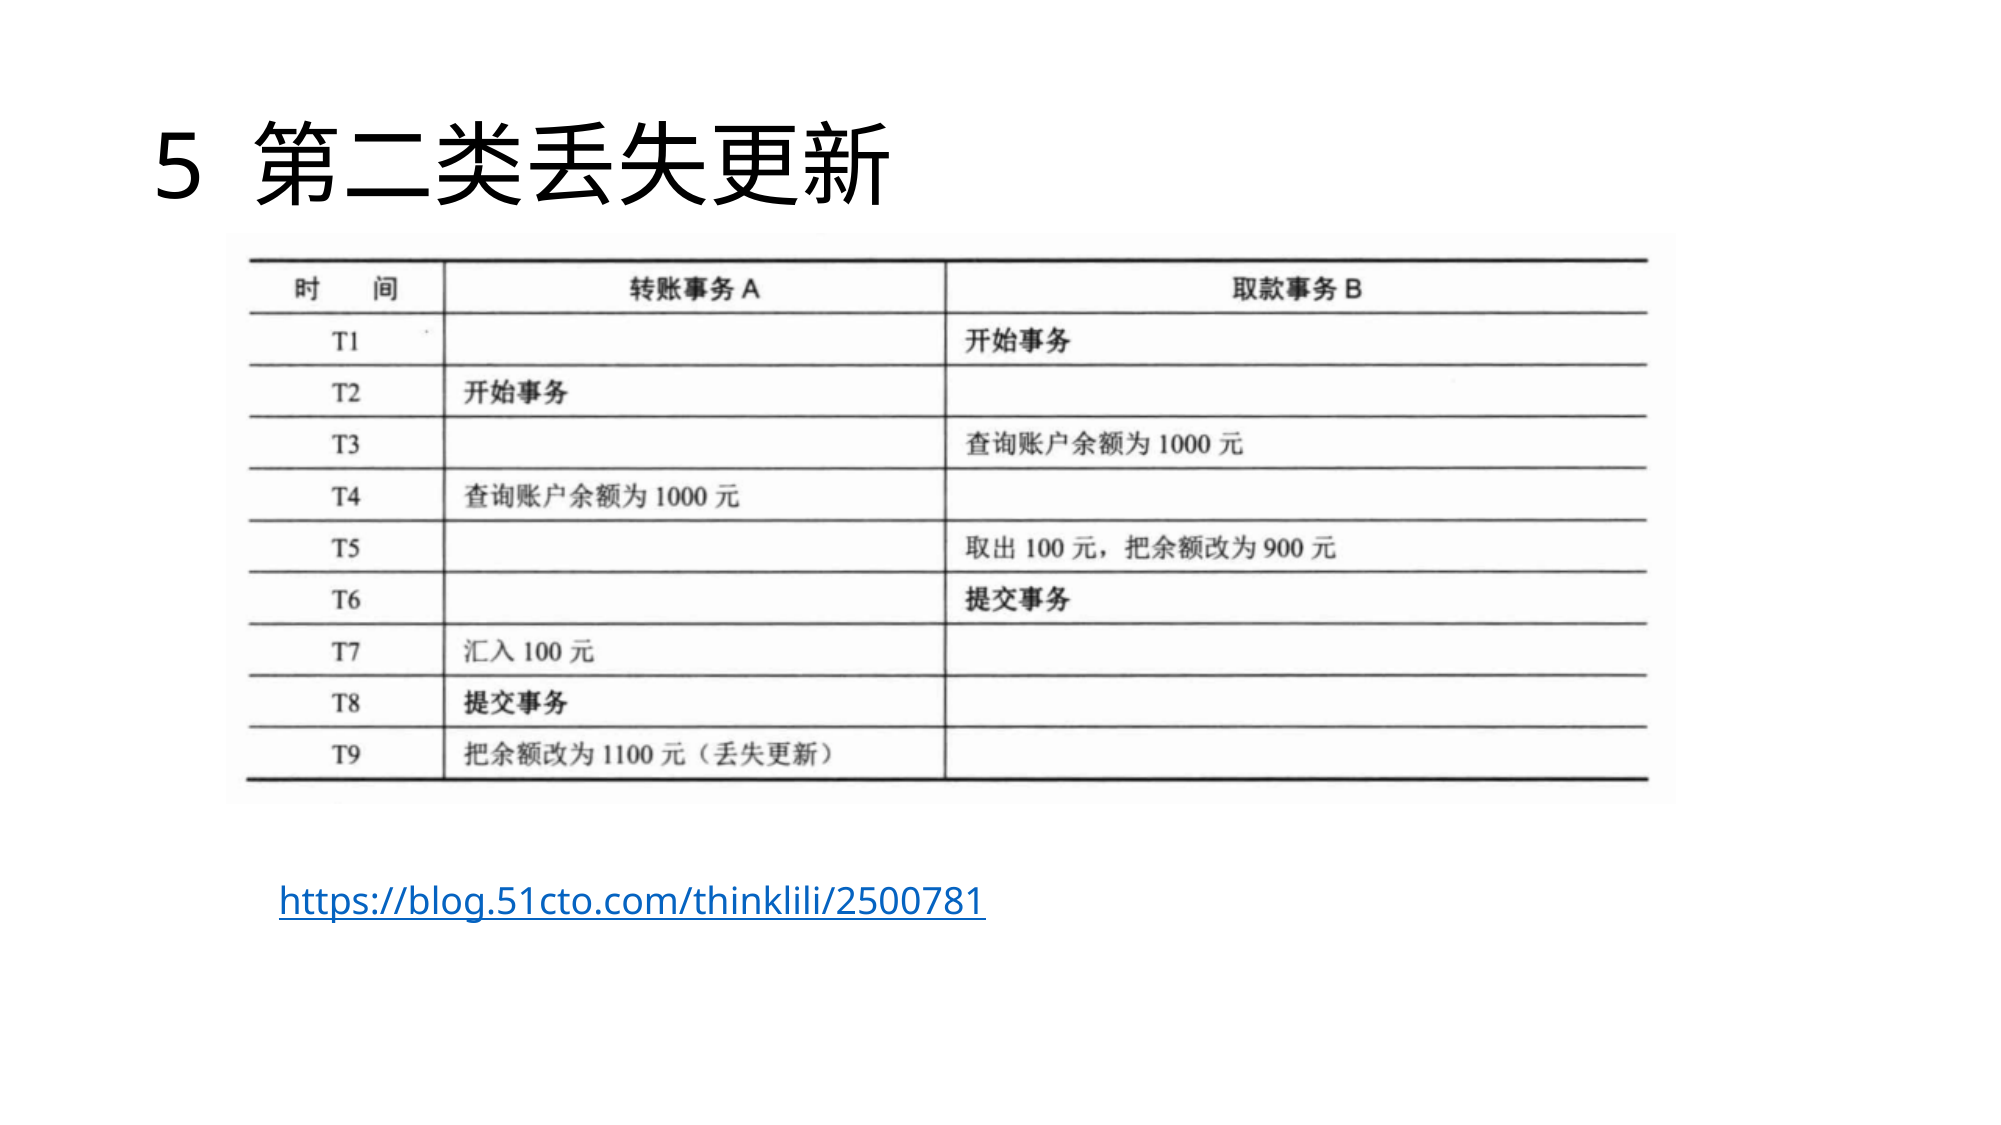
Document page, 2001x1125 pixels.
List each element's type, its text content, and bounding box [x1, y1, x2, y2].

title 5 第二类丢失更新 [137, 59, 1863, 278]
text_box https://blog.51cto.com/thinklili/2500781 [263, 869, 1202, 936]
picture [226, 233, 1677, 804]
